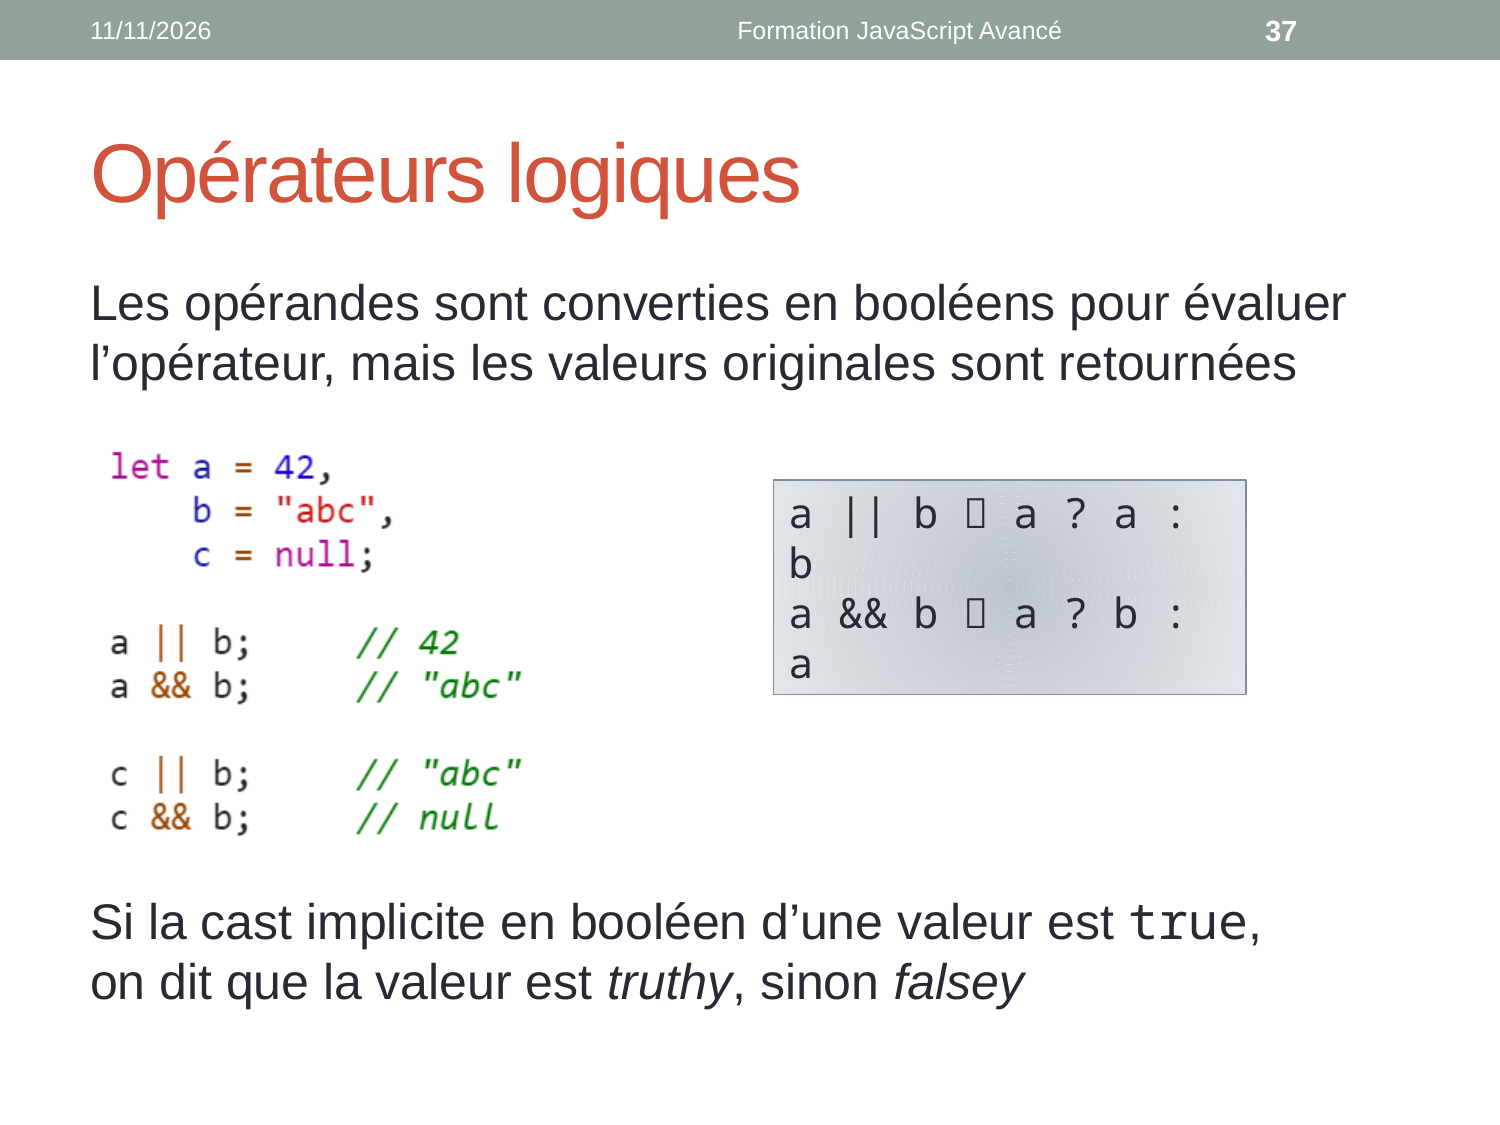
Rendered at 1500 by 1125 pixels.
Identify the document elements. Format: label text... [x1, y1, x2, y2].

slide_number 37 [1250, 3, 1425, 57]
list Les opérandes sont converties en booléens pour évaluer l’opérateur, mais les valeurs originales sont retournées Si la cast implicite en booléen d’une valeur est true, on dit que la valeur est truthy, sinon falsey [75, 262, 1447, 1063]
text_box a || b  a ? a : b a && b  a ? b : a [773, 479, 1247, 695]
footer Formation JavaScript Avancé [562, 3, 1238, 57]
title Opérateurs logiques [75, 87, 1425, 250]
picture [100, 432, 549, 847]
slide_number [75, 3, 550, 57]
